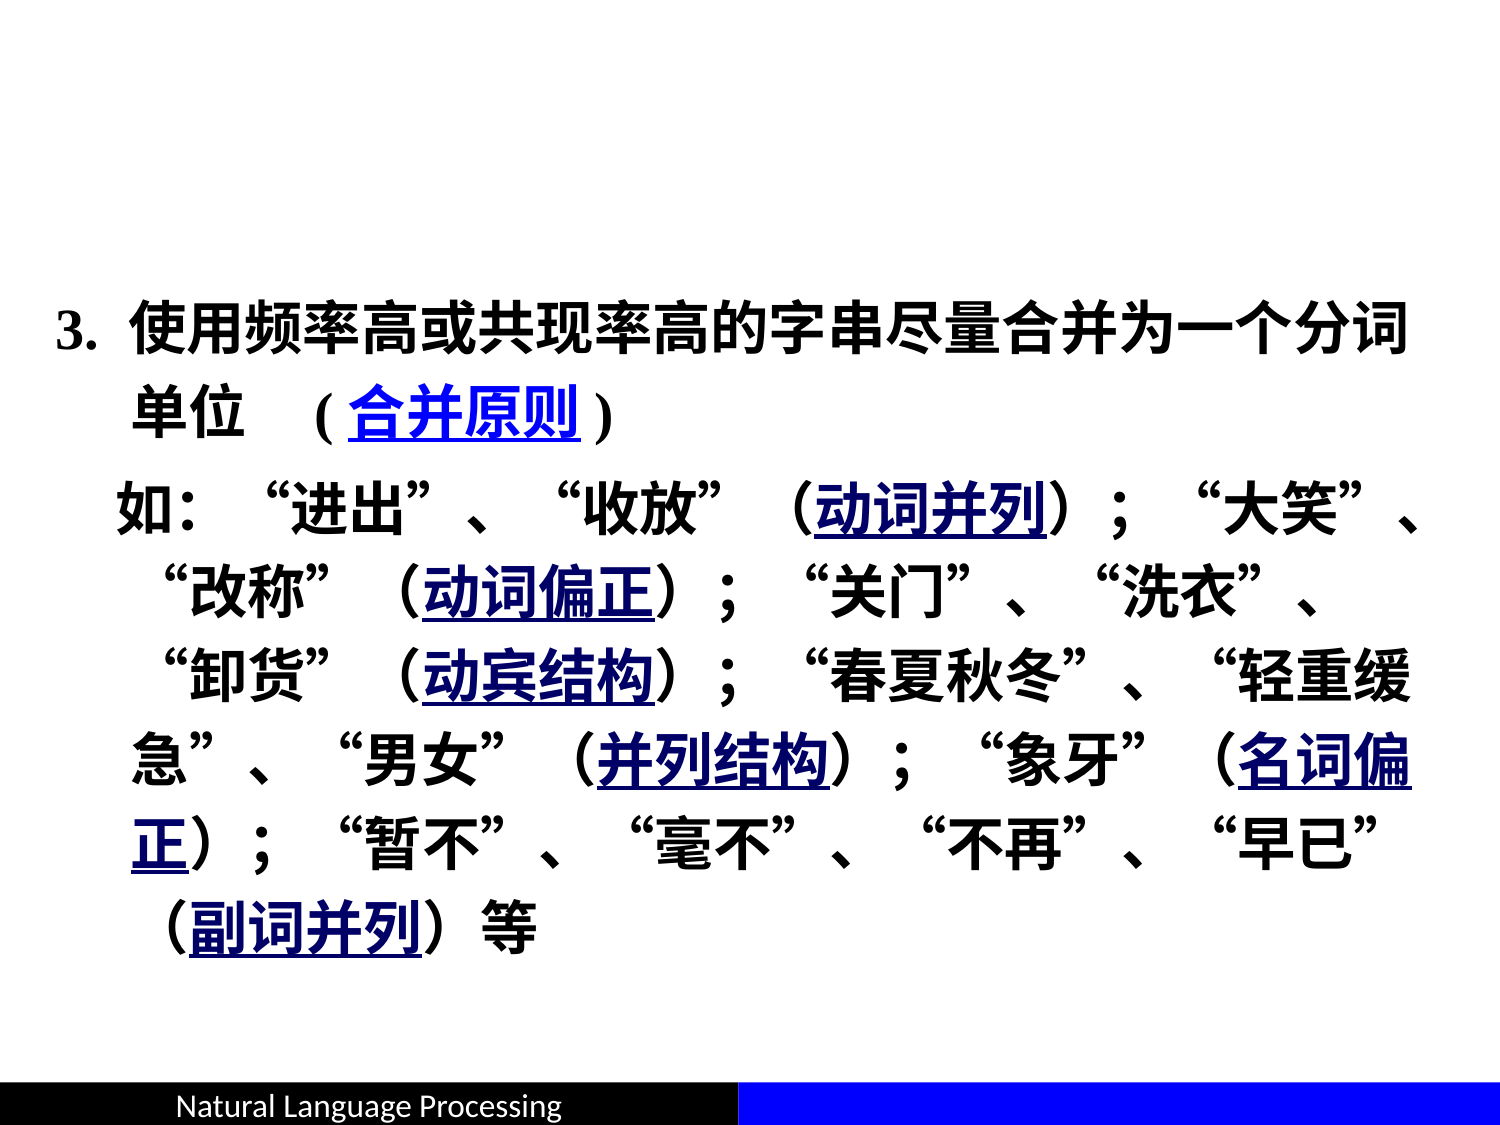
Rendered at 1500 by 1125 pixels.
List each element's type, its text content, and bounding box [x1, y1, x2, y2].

text_box 3. 使用频率高或共现率高的字串尽量合并为一个分词单位 (合并原则) 如：“进出”、“收放”（动词并列）；“大笑”、“改称”（动词偏正）；“关门”、“洗衣”、“卸货”（动宾结构）；“春夏秋冬”、“轻重缓急”、“男女”（并列结构）；“象牙”（名词偏正）；“暂不”、“毫不”、“不再”、“早已”（副词并列）等 [41, 269, 1430, 969]
